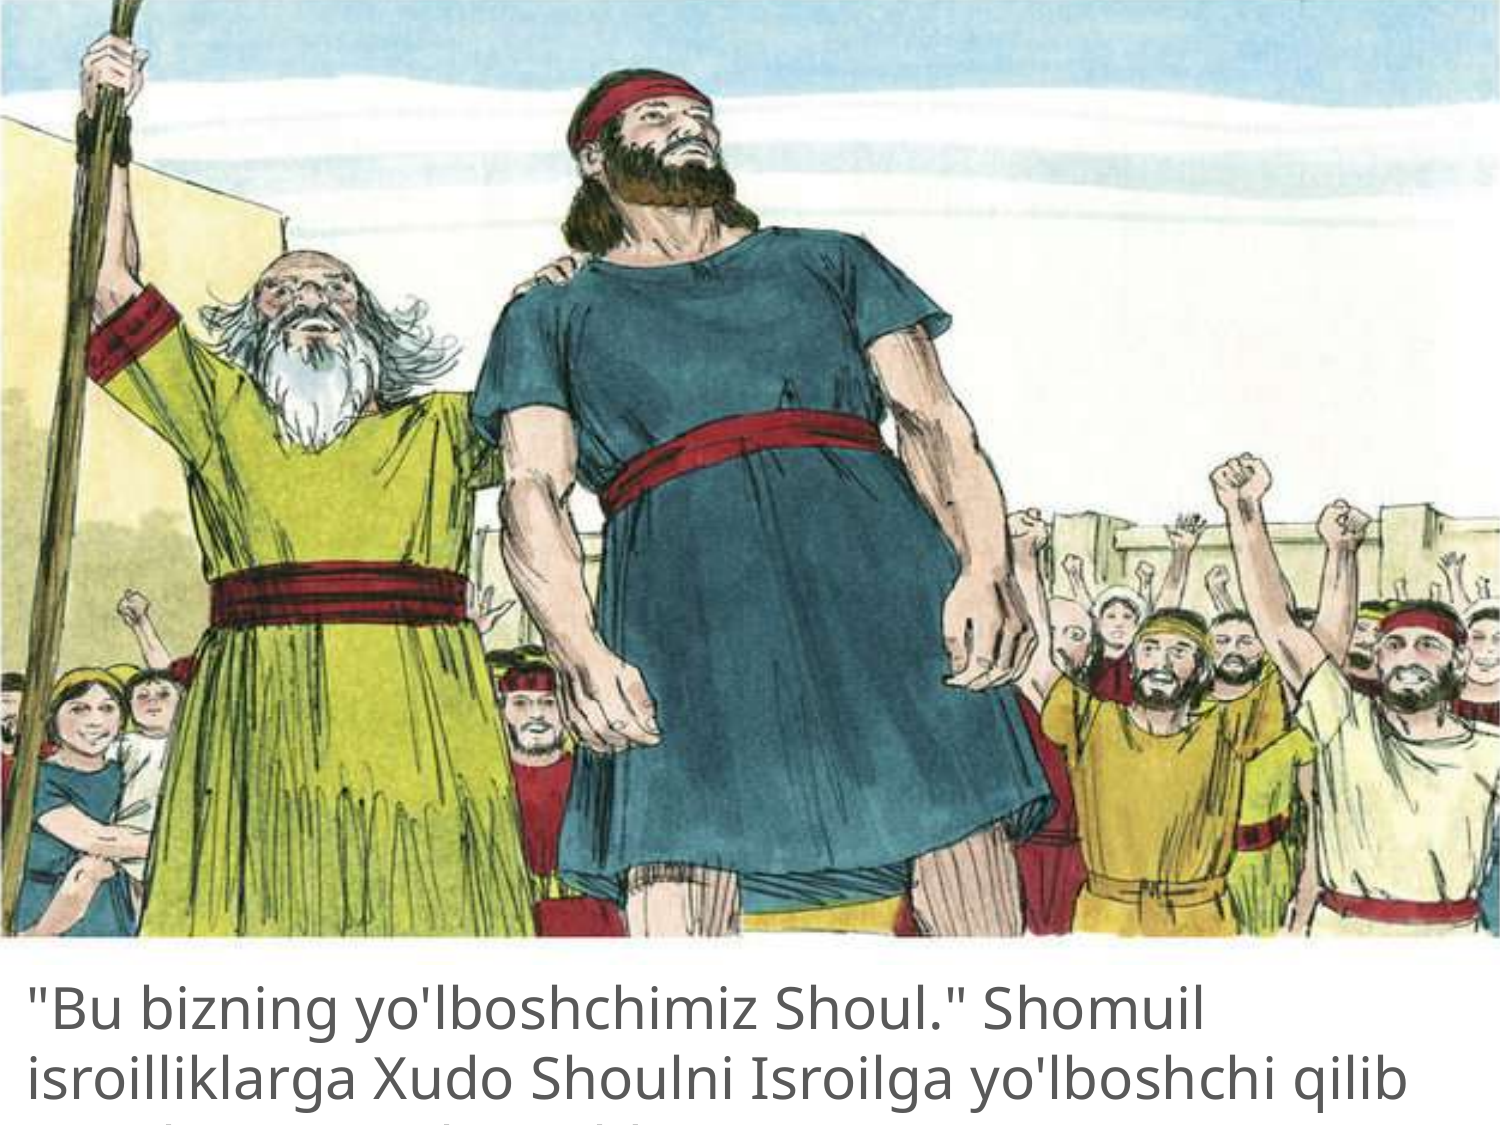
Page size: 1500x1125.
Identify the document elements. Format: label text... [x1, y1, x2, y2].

picture [0, 0, 1500, 965]
text_box "Bu bizning yo'lboshchimiz Shoul." Shomuil isroilliklarga Xudo Shoulni Isroilga yo'lboshchi qilib tayinlaganini e'lon qildi. [11, 974, 1498, 1125]
